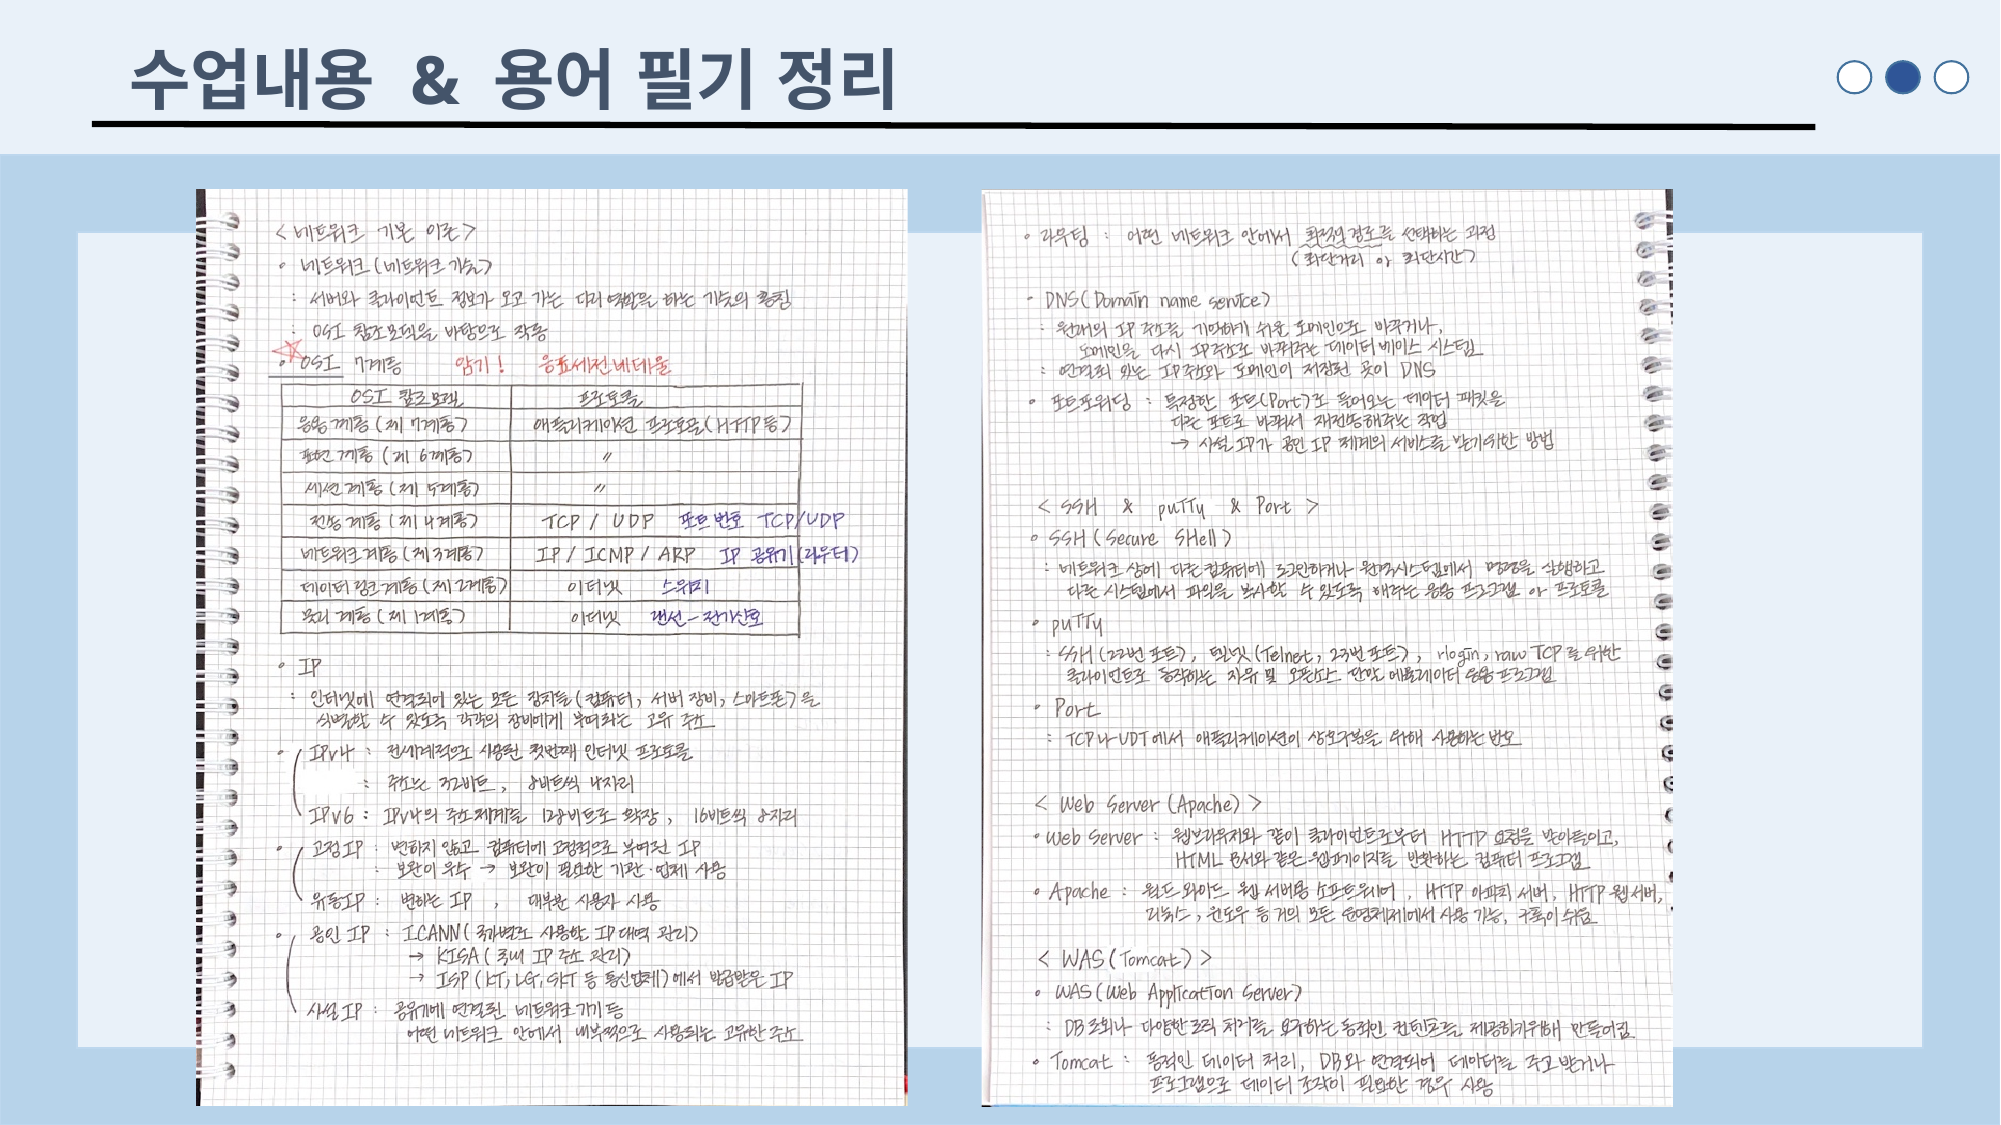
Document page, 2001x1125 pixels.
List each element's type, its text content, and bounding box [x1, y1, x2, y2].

text_box [908, 233, 981, 1047]
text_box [91, 123, 1816, 127]
text_box [0, 154, 2000, 1125]
text_box [1674, 233, 1922, 1047]
text_box [0, 0, 2000, 154]
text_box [1837, 61, 1969, 94]
picture [981, 189, 1674, 1107]
picture [195, 189, 908, 1107]
text_box [78, 233, 195, 1047]
text_box 수업내용 & 용어 필기 정리 [114, 30, 1275, 123]
